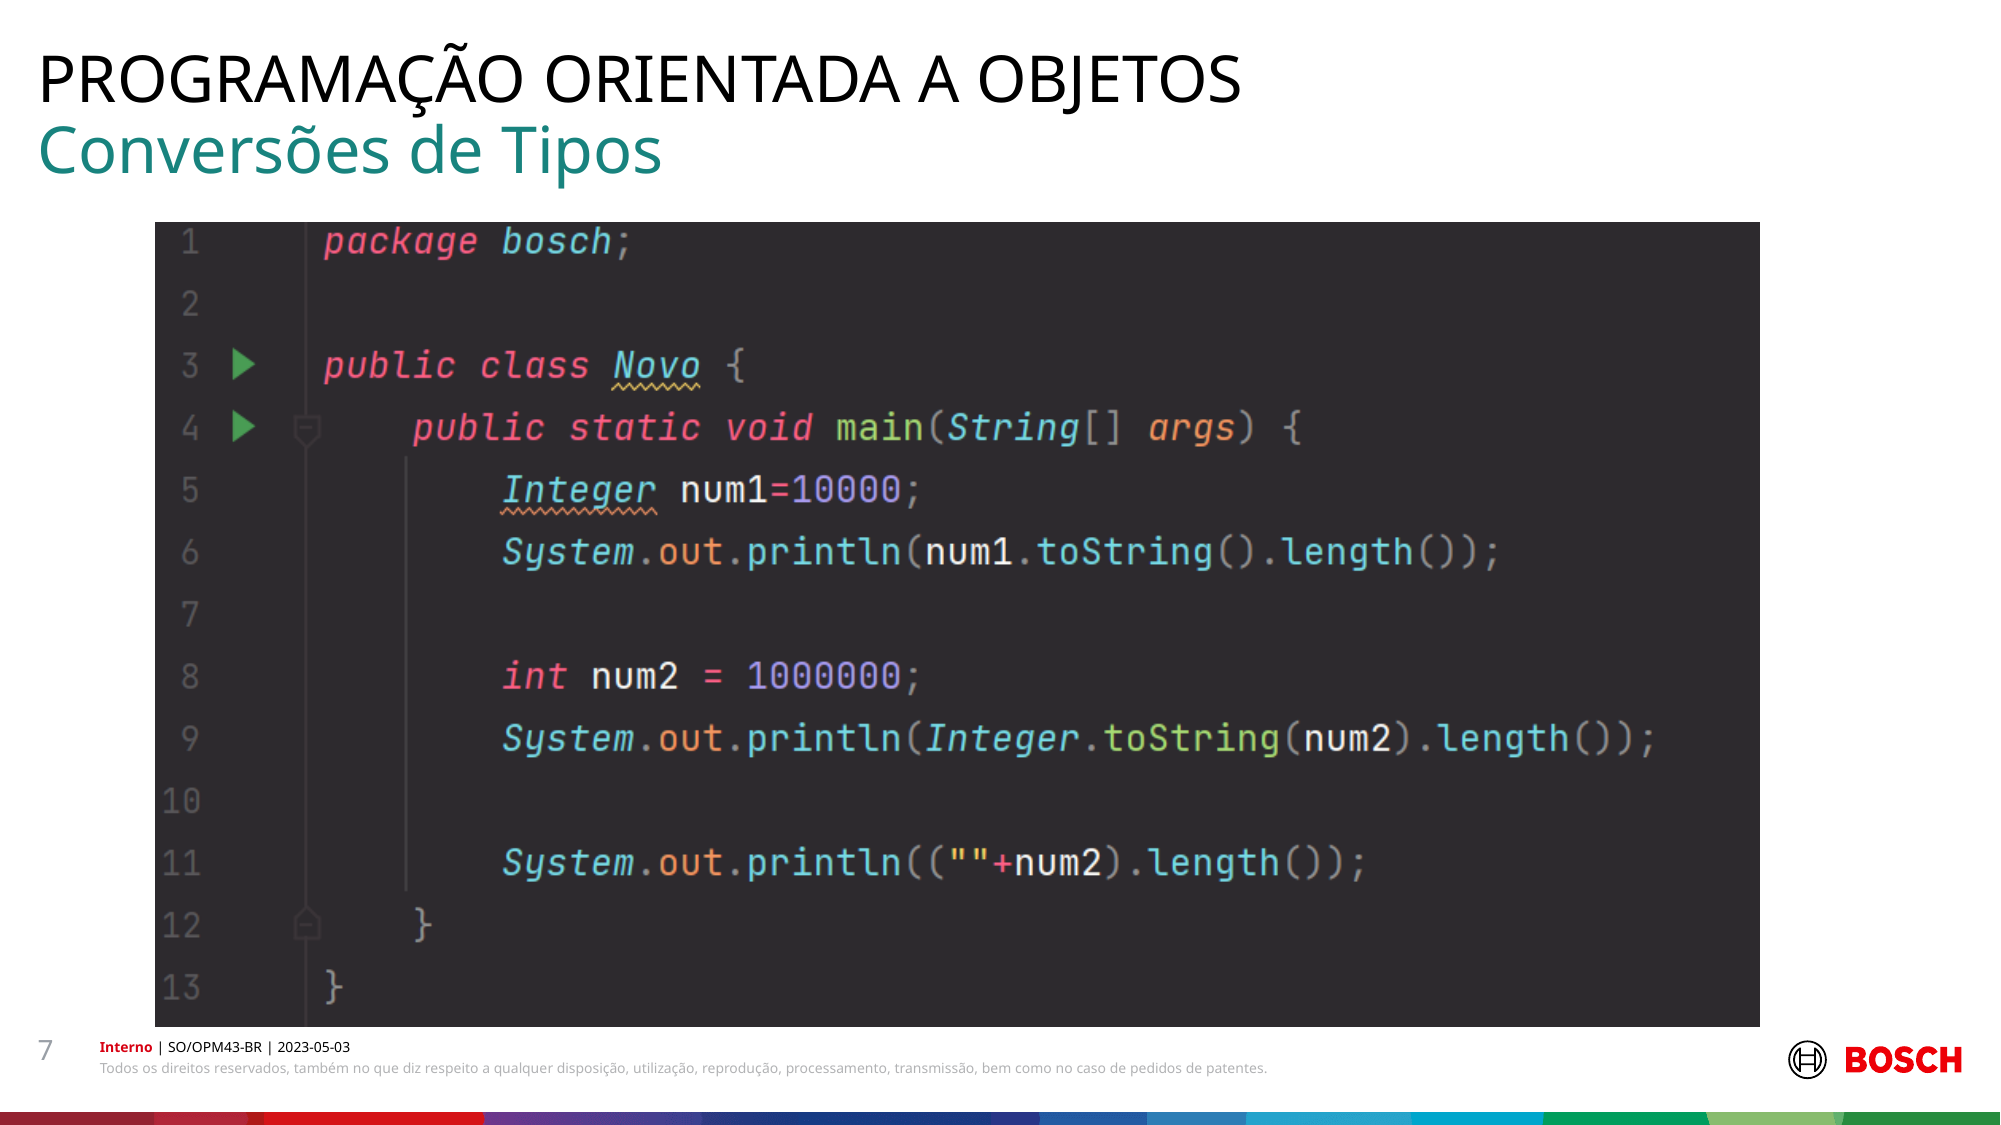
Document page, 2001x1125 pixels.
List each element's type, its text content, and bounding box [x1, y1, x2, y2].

picture [155, 222, 1760, 1027]
slide_number 7 [37, 1033, 90, 1108]
title Conversões de Tipos [37, 119, 1963, 189]
picture [0, 1112, 1411, 1125]
picture [1542, 1112, 2000, 1125]
list PROGRAMAÇÃO ORIENTADA A OBJETOS [37, 47, 1963, 119]
